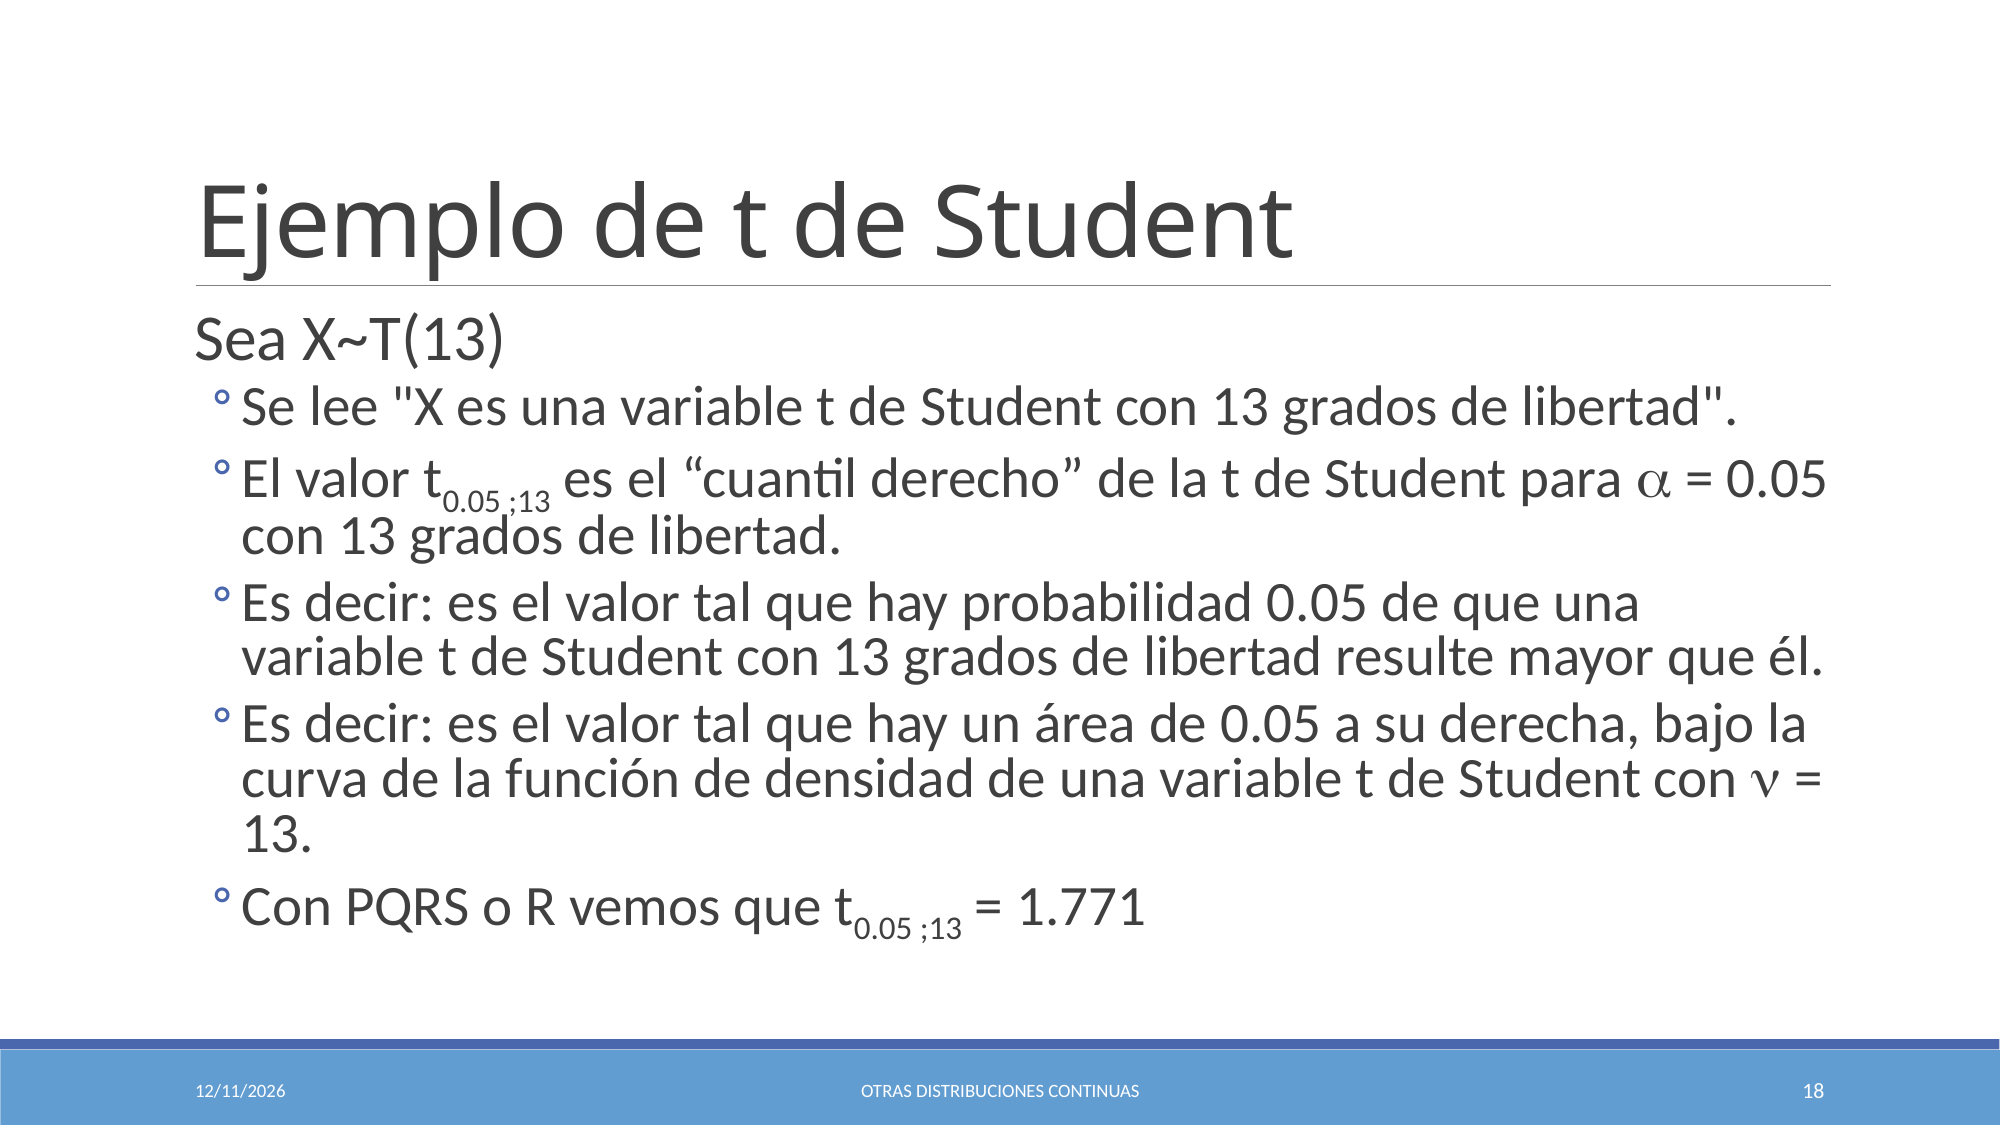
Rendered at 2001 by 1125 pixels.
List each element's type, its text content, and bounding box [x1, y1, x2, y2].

footer Otras Distribuciones Continuas [604, 1059, 1396, 1120]
list Sea X~T(13) Se lee "X es una variable t de Student con 13 grados de libertad". El valor t0.05 ;13 es el “cuantil derecho” de la t de Student para a = 0.05 con 13 grados de libertad. Es decir: es el valor tal que hay probabilidad 0.05 de que una variable t de Student con 13 grados de libertad resulte mayor que él. Es decir: es el valor tal que hay un área de 0.05 a su derecha, bajo la curva de la función de densidad de una variable t de Student con n = 13. Con PQRS o R vemos que t0.05 ;13 = 1.771 [180, 302, 1830, 963]
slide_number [180, 1059, 586, 1120]
slide_number 18 [1624, 1059, 1840, 1120]
title Ejemplo de t de Student [180, 47, 1830, 285]
